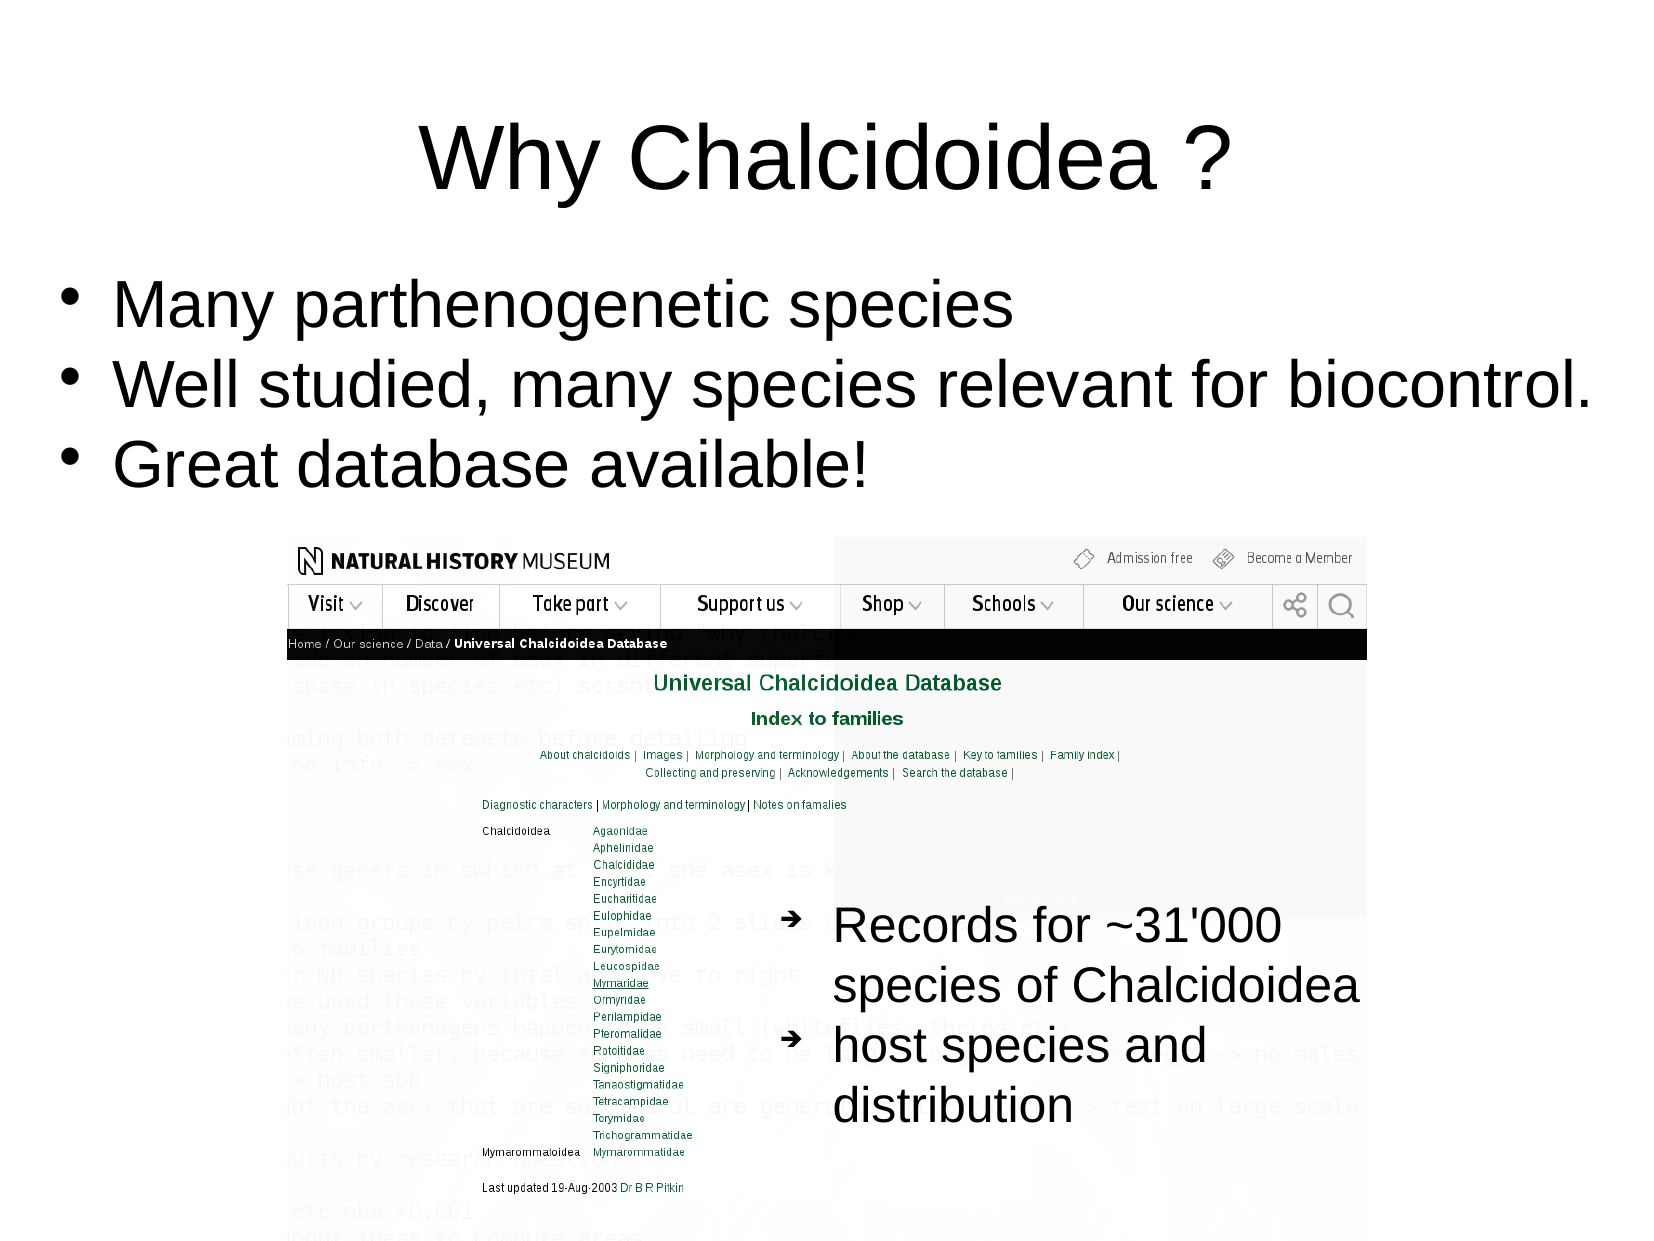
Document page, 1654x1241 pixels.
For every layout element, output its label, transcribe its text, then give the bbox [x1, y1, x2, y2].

picture [286, 536, 1367, 1241]
text_box Why Chalcidoidea ? [82, 49, 1571, 257]
text_box Many parthenogenetic species Well studied, many species relevant for biocontrol. Great database available! [41, 260, 1647, 980]
